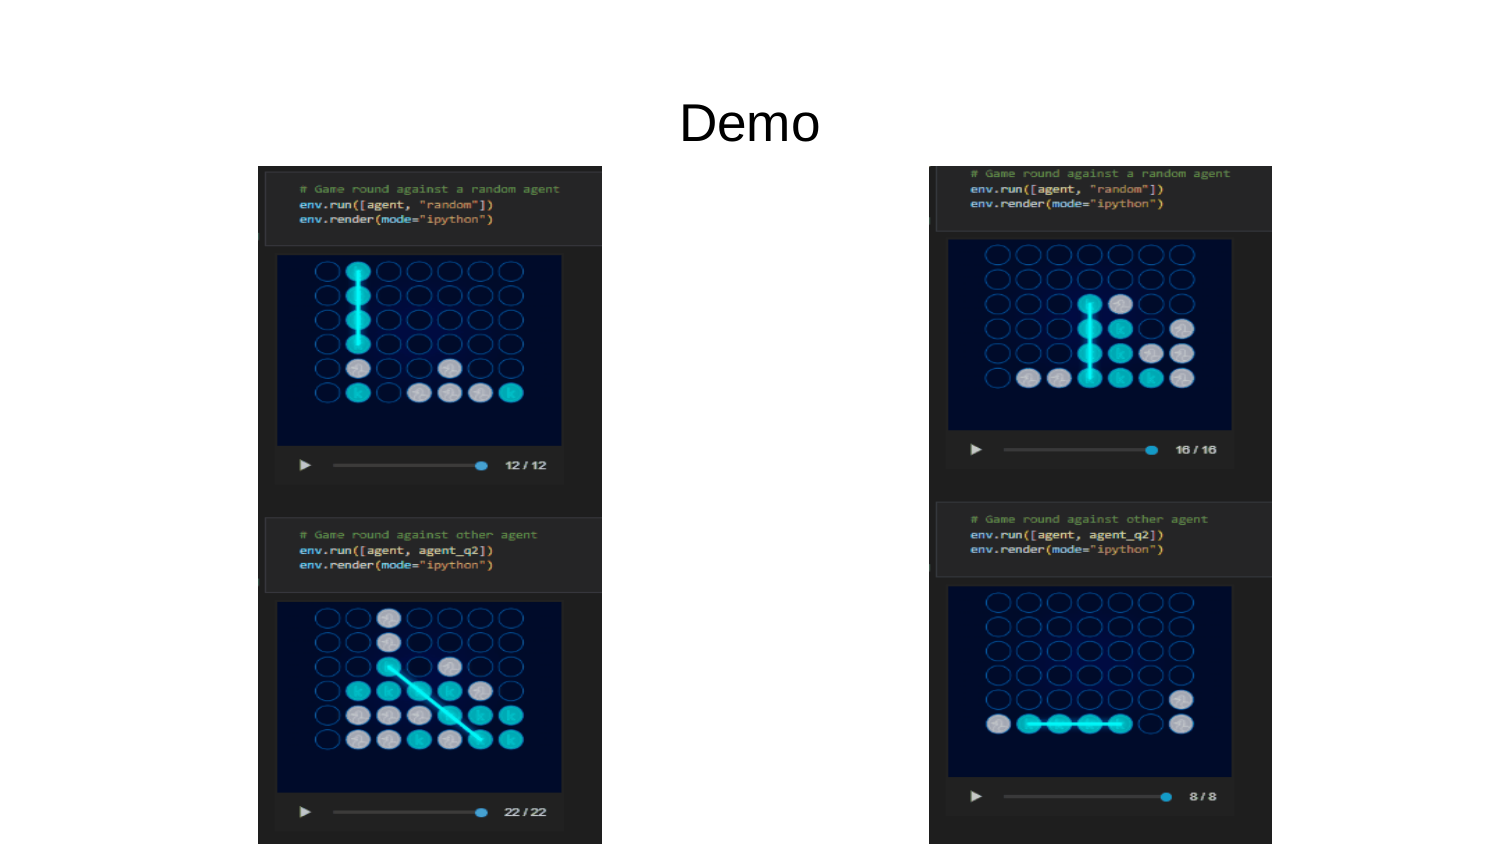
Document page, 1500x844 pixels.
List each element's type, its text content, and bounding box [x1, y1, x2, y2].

picture [928, 166, 1273, 844]
title Demo [51, 72, 1449, 167]
picture [258, 166, 602, 844]
